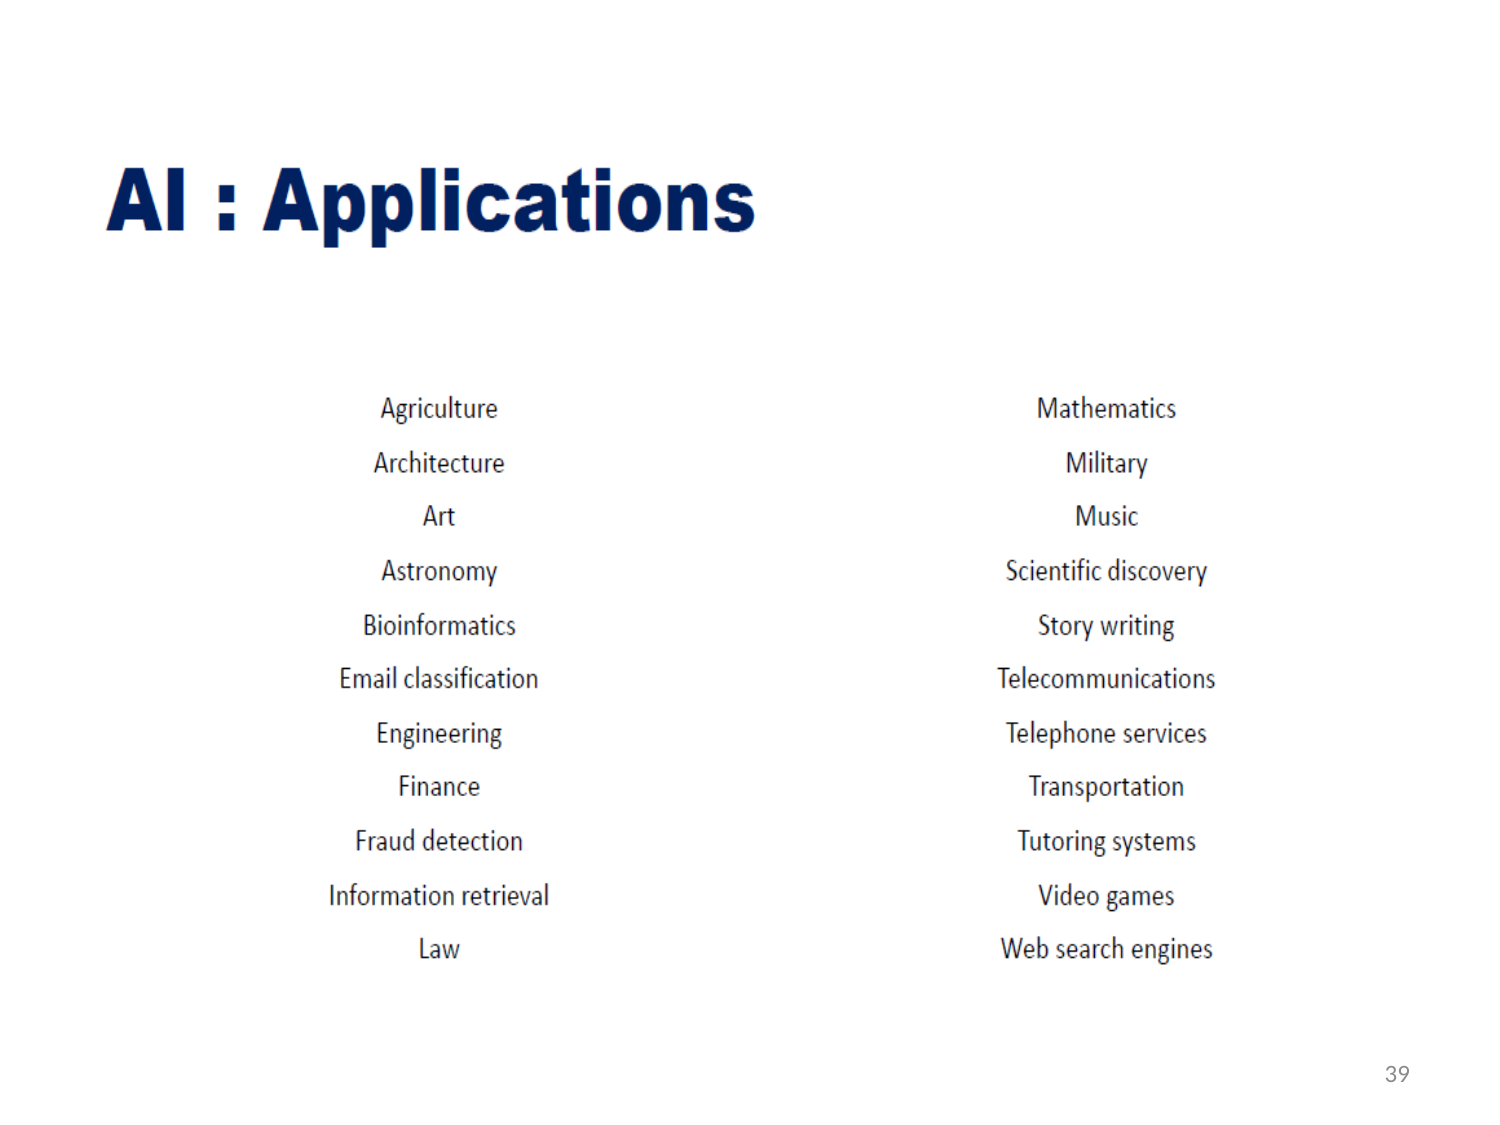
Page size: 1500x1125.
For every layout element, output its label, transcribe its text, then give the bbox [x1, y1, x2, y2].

slide_number 39 [1074, 1042, 1425, 1103]
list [74, 137, 1426, 985]
